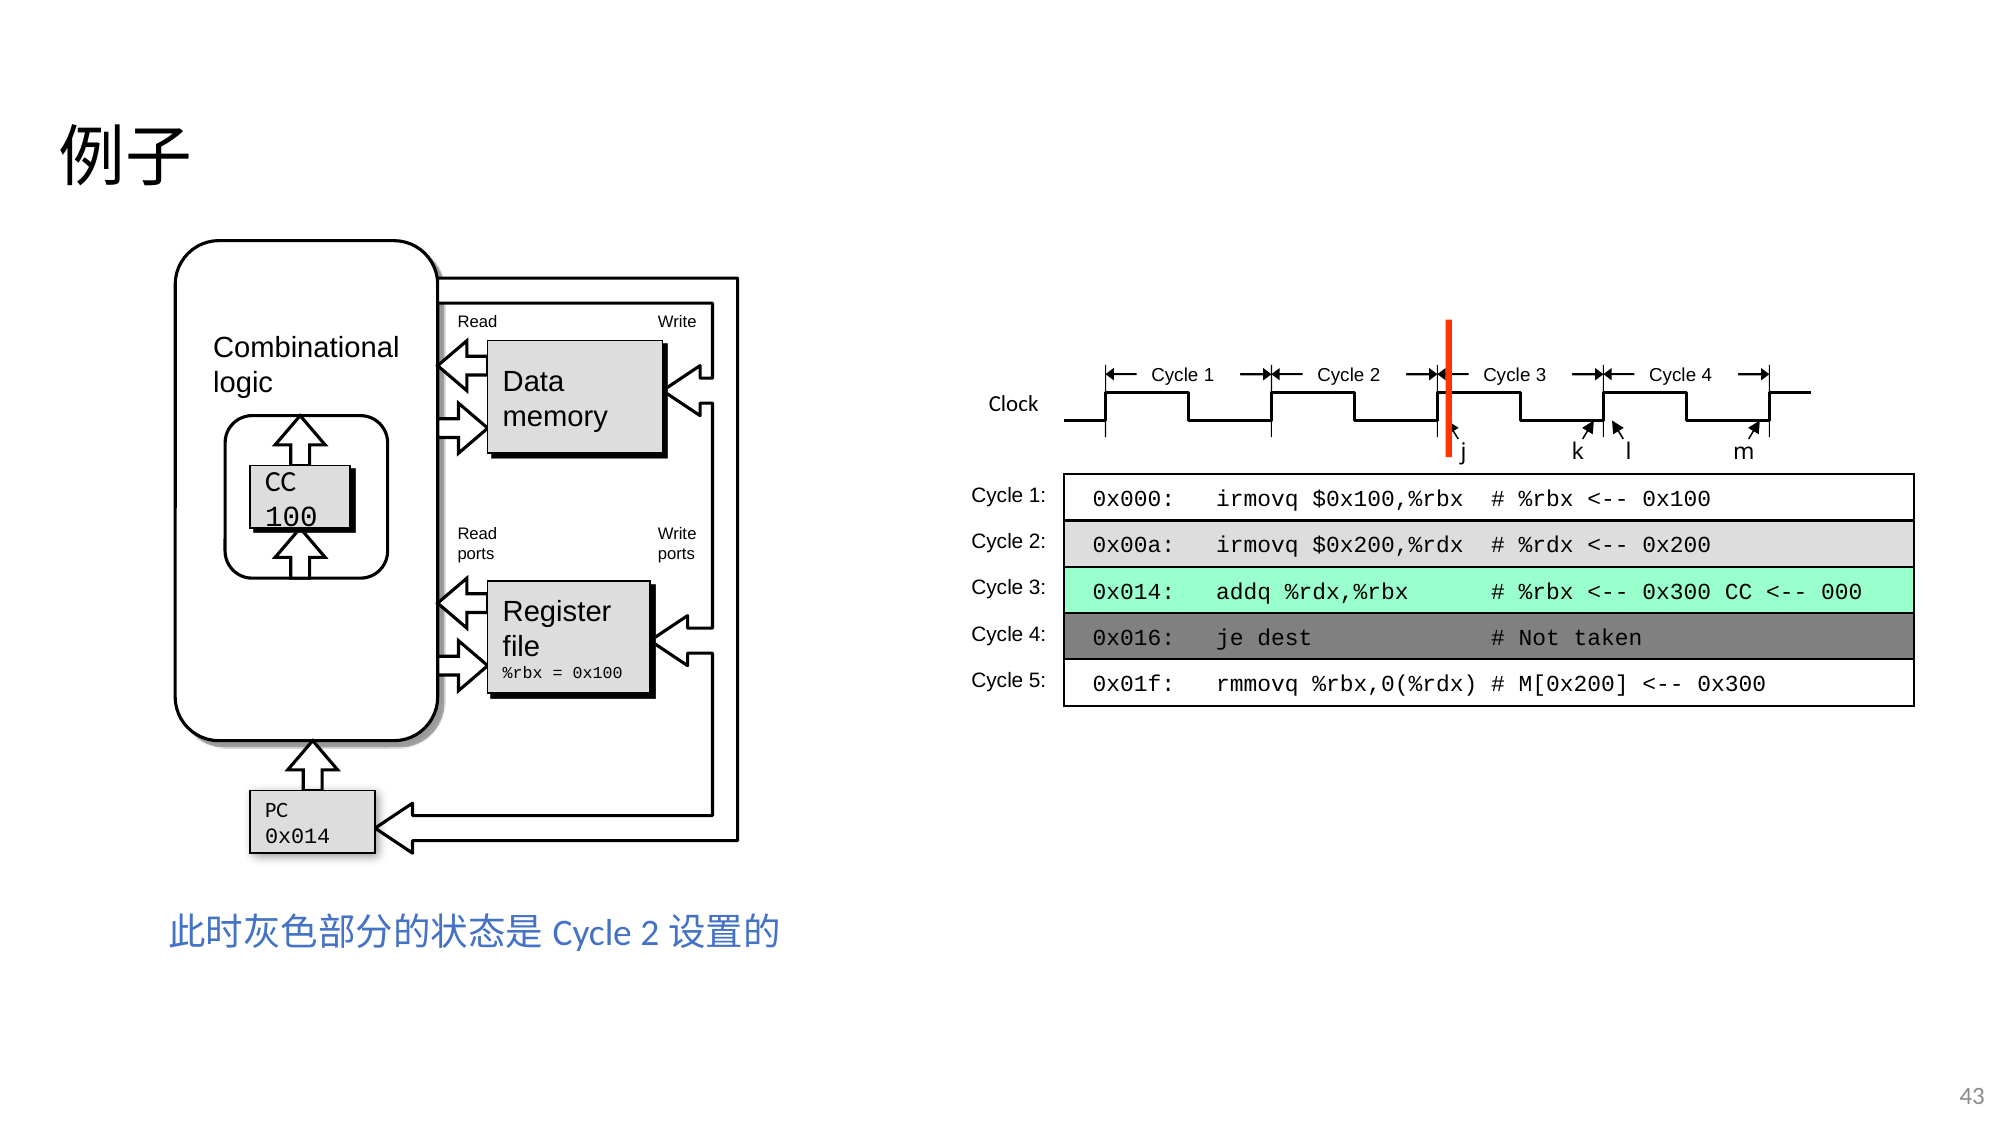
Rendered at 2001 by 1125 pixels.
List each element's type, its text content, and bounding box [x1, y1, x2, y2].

text_box PC 0x014 [250, 790, 376, 854]
text_box [437, 403, 487, 454]
text_box [437, 340, 487, 391]
slide_number 43 [1550, 1065, 2000, 1125]
text_box [287, 740, 338, 786]
text_box CC 100 [250, 465, 351, 529]
text_box 此时灰色部分的状态是Cycle 2设置的 [153, 900, 796, 960]
text_box Combinational logic [175, 240, 438, 741]
text_box [437, 640, 487, 691]
text_box 例子 [44, 106, 955, 201]
text_box [384, 278, 738, 854]
text_box [275, 533, 326, 579]
text_box [437, 578, 487, 629]
text_box Read ports [442, 515, 513, 571]
text_box [301, 415, 388, 579]
text_box Data memory [487, 340, 663, 454]
text_box [275, 415, 326, 465]
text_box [939, 355, 1915, 706]
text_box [442, 303, 713, 339]
text_box Register file %rbx = 0x100 [487, 580, 651, 694]
text_box Write ports [643, 515, 712, 571]
text_box [225, 415, 299, 579]
